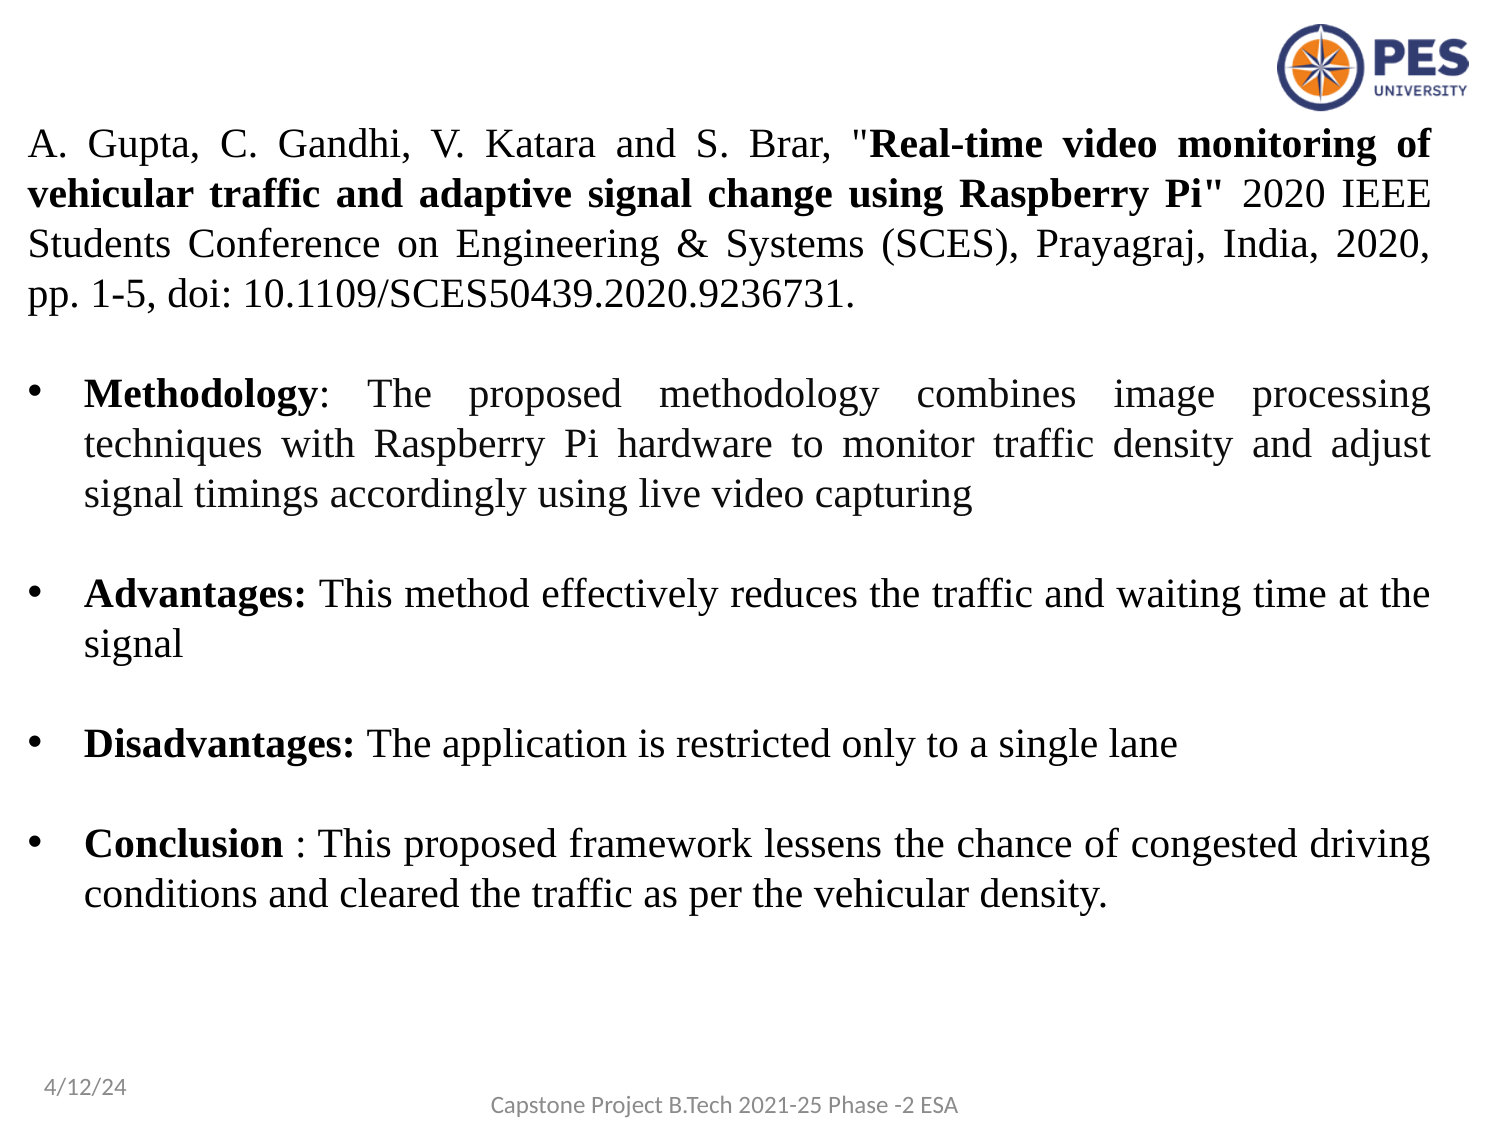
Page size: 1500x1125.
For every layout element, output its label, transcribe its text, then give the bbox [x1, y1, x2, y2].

text_box 4/12/24 [29, 1063, 279, 1125]
text_box A. Gupta, C. Gandhi, V. Katara and S. Brar, "Real-time video monitoring of vehicular traffic and adaptive signal change using Raspberry Pi" 2020 IEEE Students Conference on Engineering & Systems (SCES), Prayagraj, India, 2020, pp. 1-5, doi: 10.1109/SCES50439.2020.9236731. Methodology: The proposed methodology combines image processing techniques with Raspberry Pi hardware to monitor traffic density and adjust signal timings accordingly using live video capturing Advantages: This method effectively reduces the traffic and waiting time at the signal Disadvantages: The application is restricted only to a single lane Conclusion : This proposed framework lessens the chance of congested driving conditions and cleared the traffic as per the vehicular density. [12, 108, 1447, 924]
picture [1277, 24, 1469, 114]
text_box Capstone Project B.Tech 2021-25 Phase -2 ESA [476, 1081, 1101, 1125]
